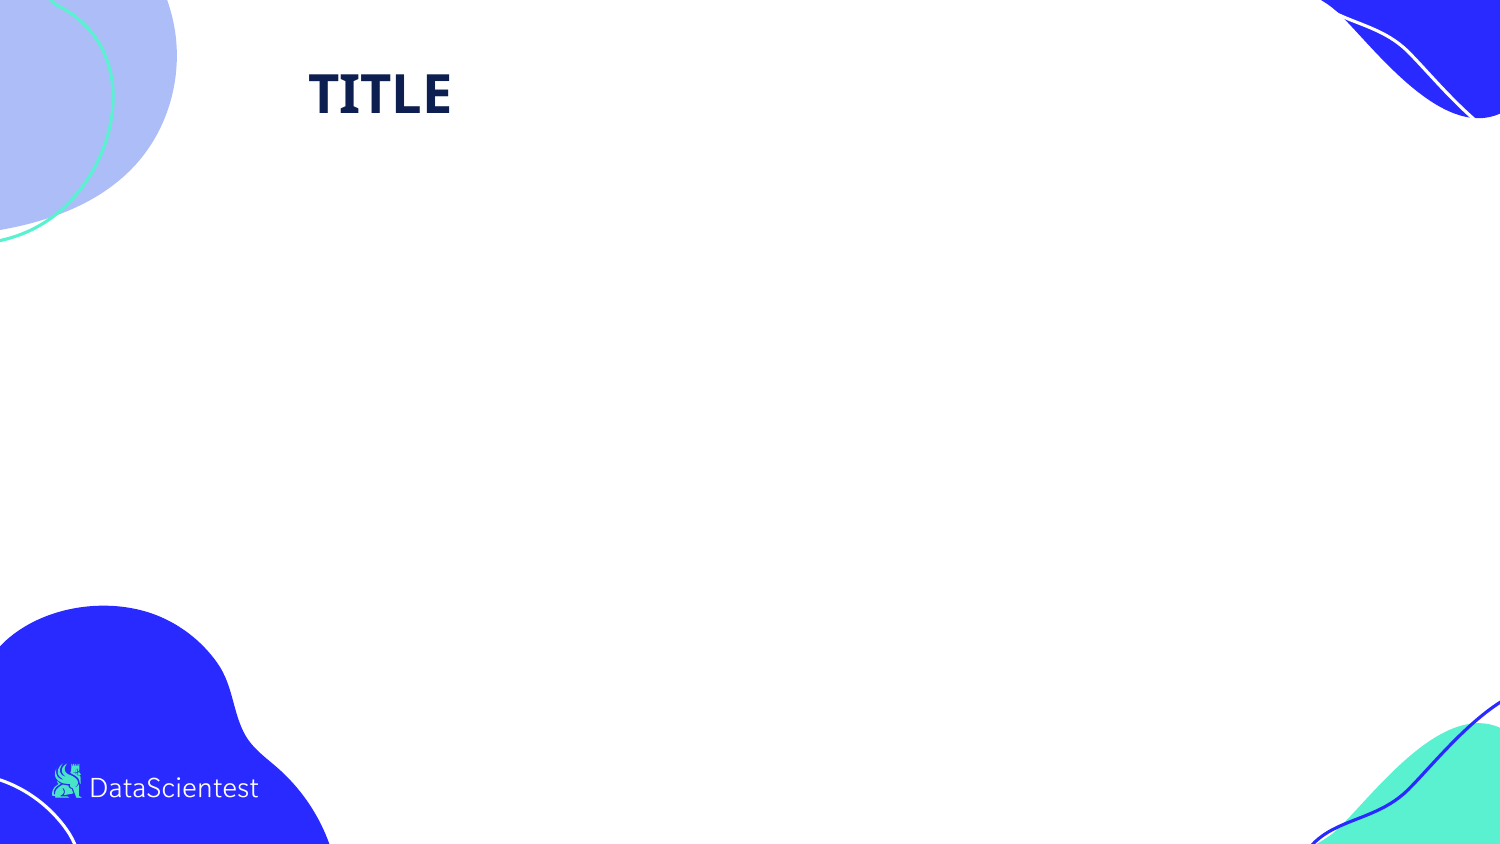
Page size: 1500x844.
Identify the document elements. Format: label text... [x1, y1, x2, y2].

title TITLE [293, 44, 1139, 288]
picture [52, 763, 258, 798]
